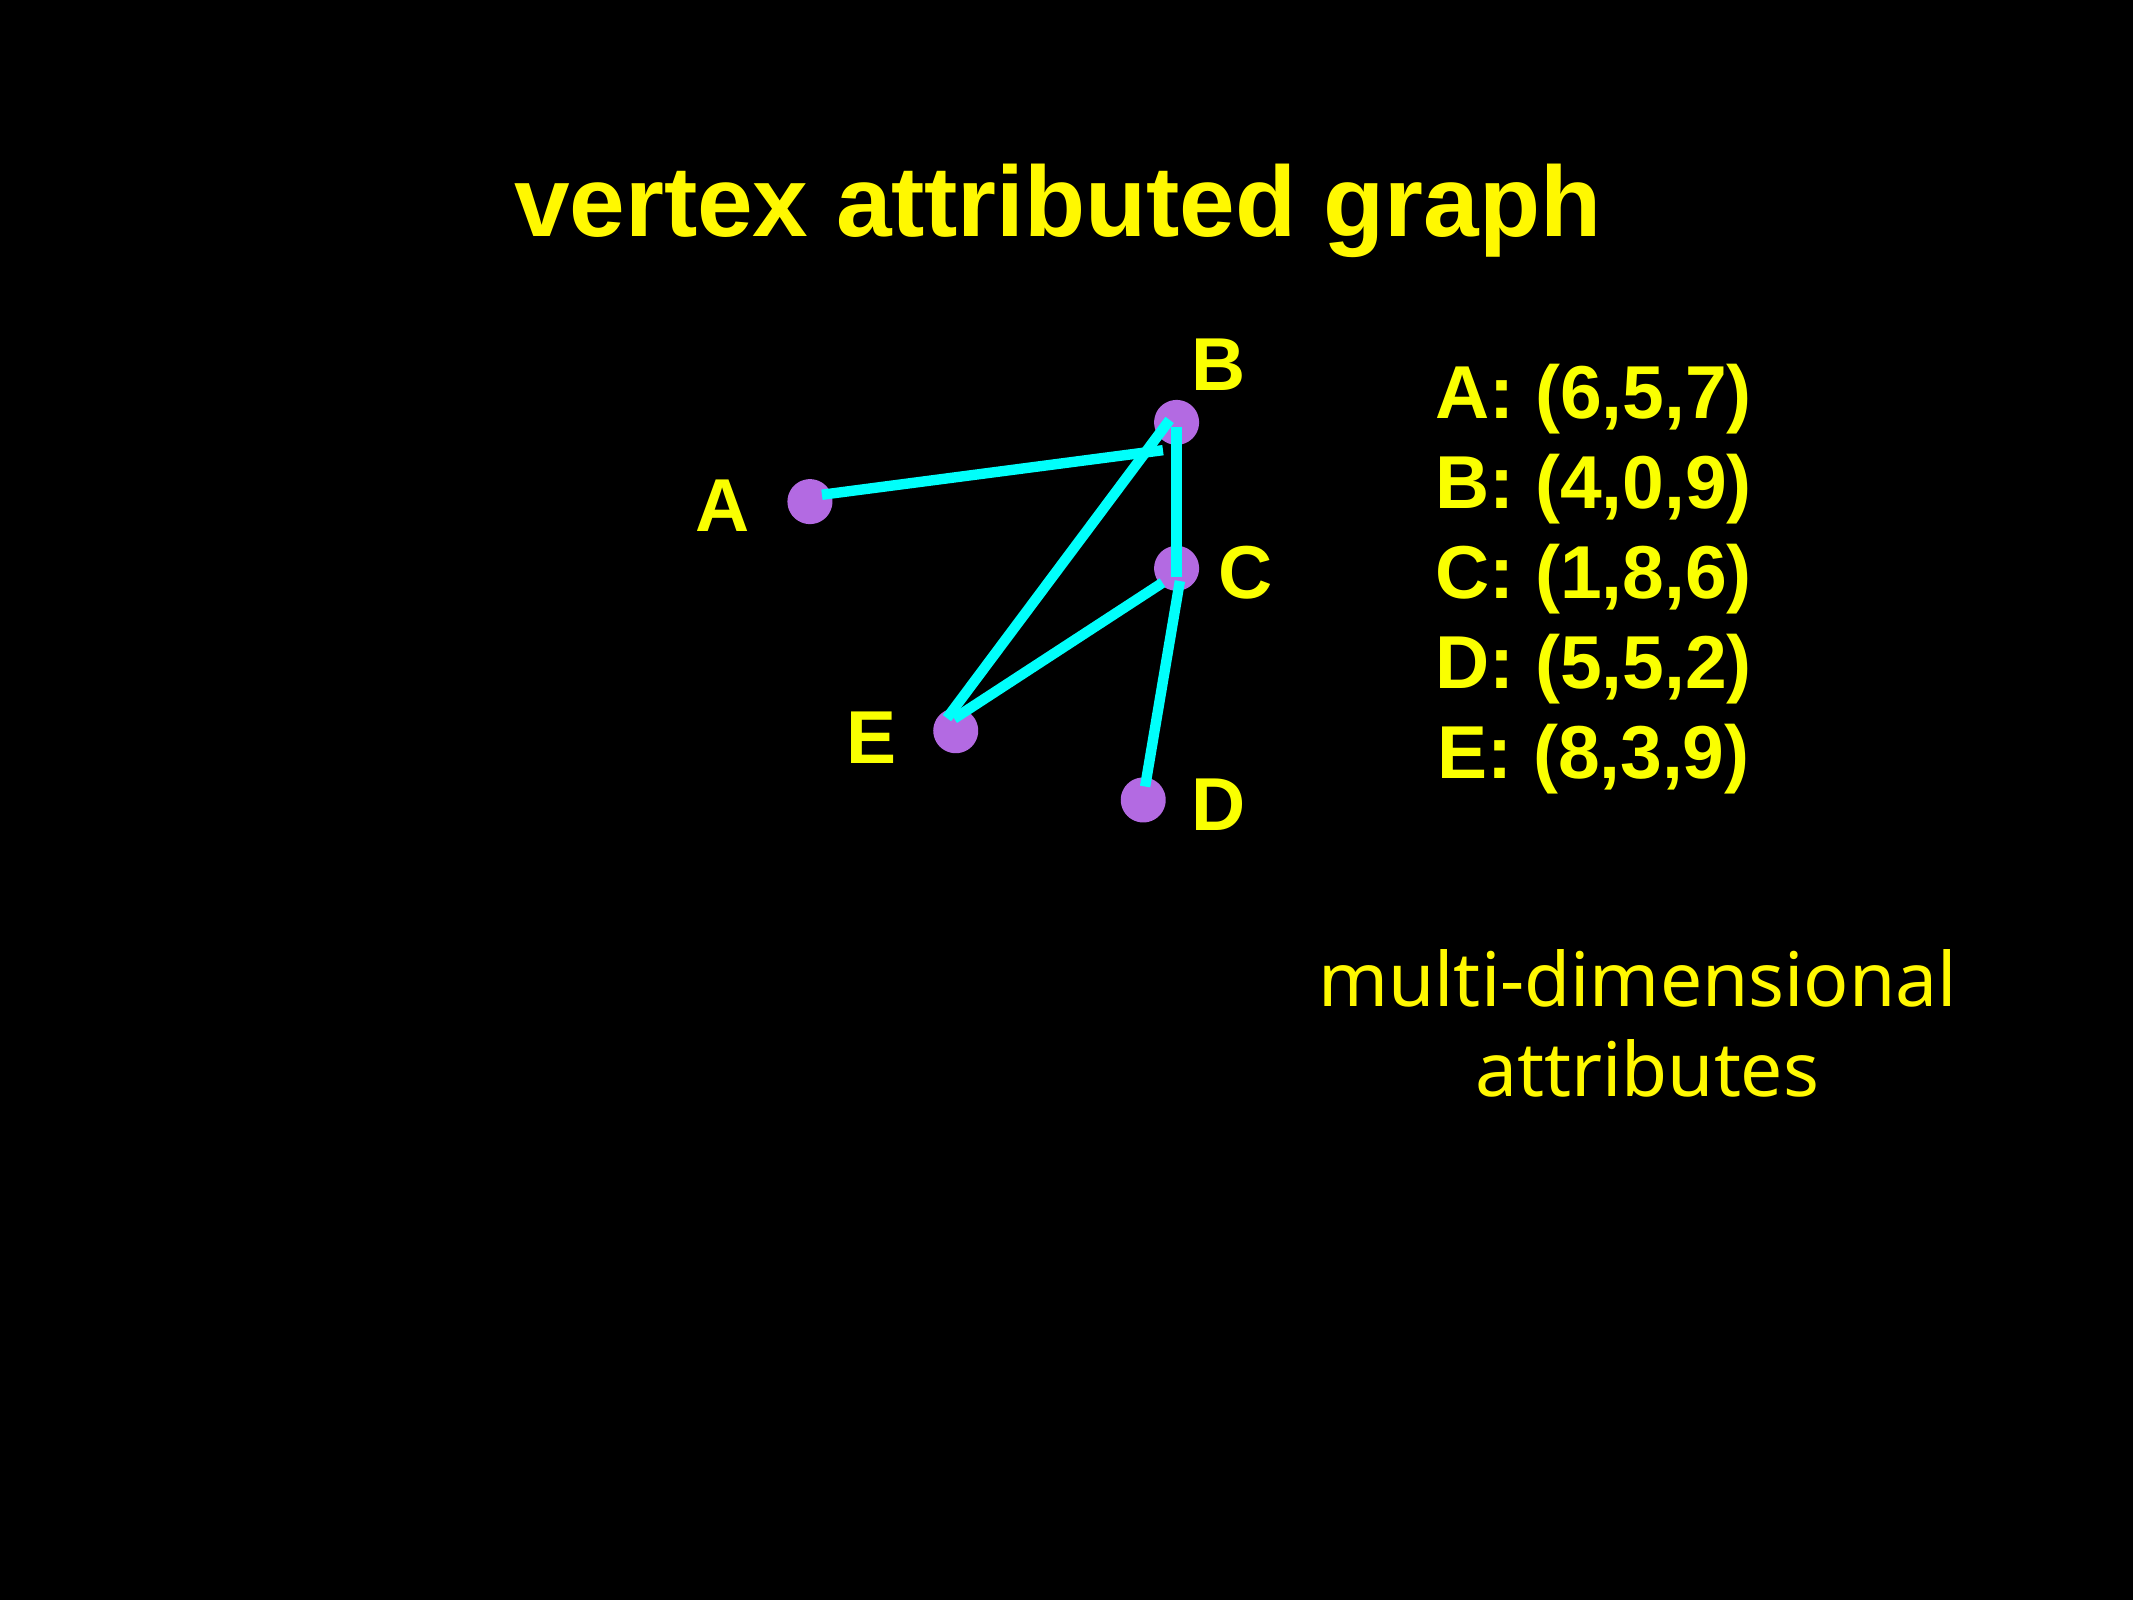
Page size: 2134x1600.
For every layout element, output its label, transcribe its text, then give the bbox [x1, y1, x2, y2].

text_box A [687, 448, 759, 555]
text_box multi-dimensional attributes [1234, 923, 2061, 1121]
text_box D [1183, 746, 1255, 854]
text_box C [1210, 515, 1282, 622]
text_box A: (6,5,7) B: (4,0,9) C: (1,8,6) D: (5,5,2) E: (8,3,9) [1427, 335, 1761, 802]
text_box vertex attributed graph [505, 127, 1611, 265]
text_box [1120, 777, 1166, 823]
text_box [787, 479, 833, 525]
text_box [1154, 545, 1200, 591]
text_box [933, 708, 979, 754]
text_box [1154, 399, 1200, 445]
text_box E [837, 680, 905, 787]
text_box B [1183, 306, 1255, 414]
